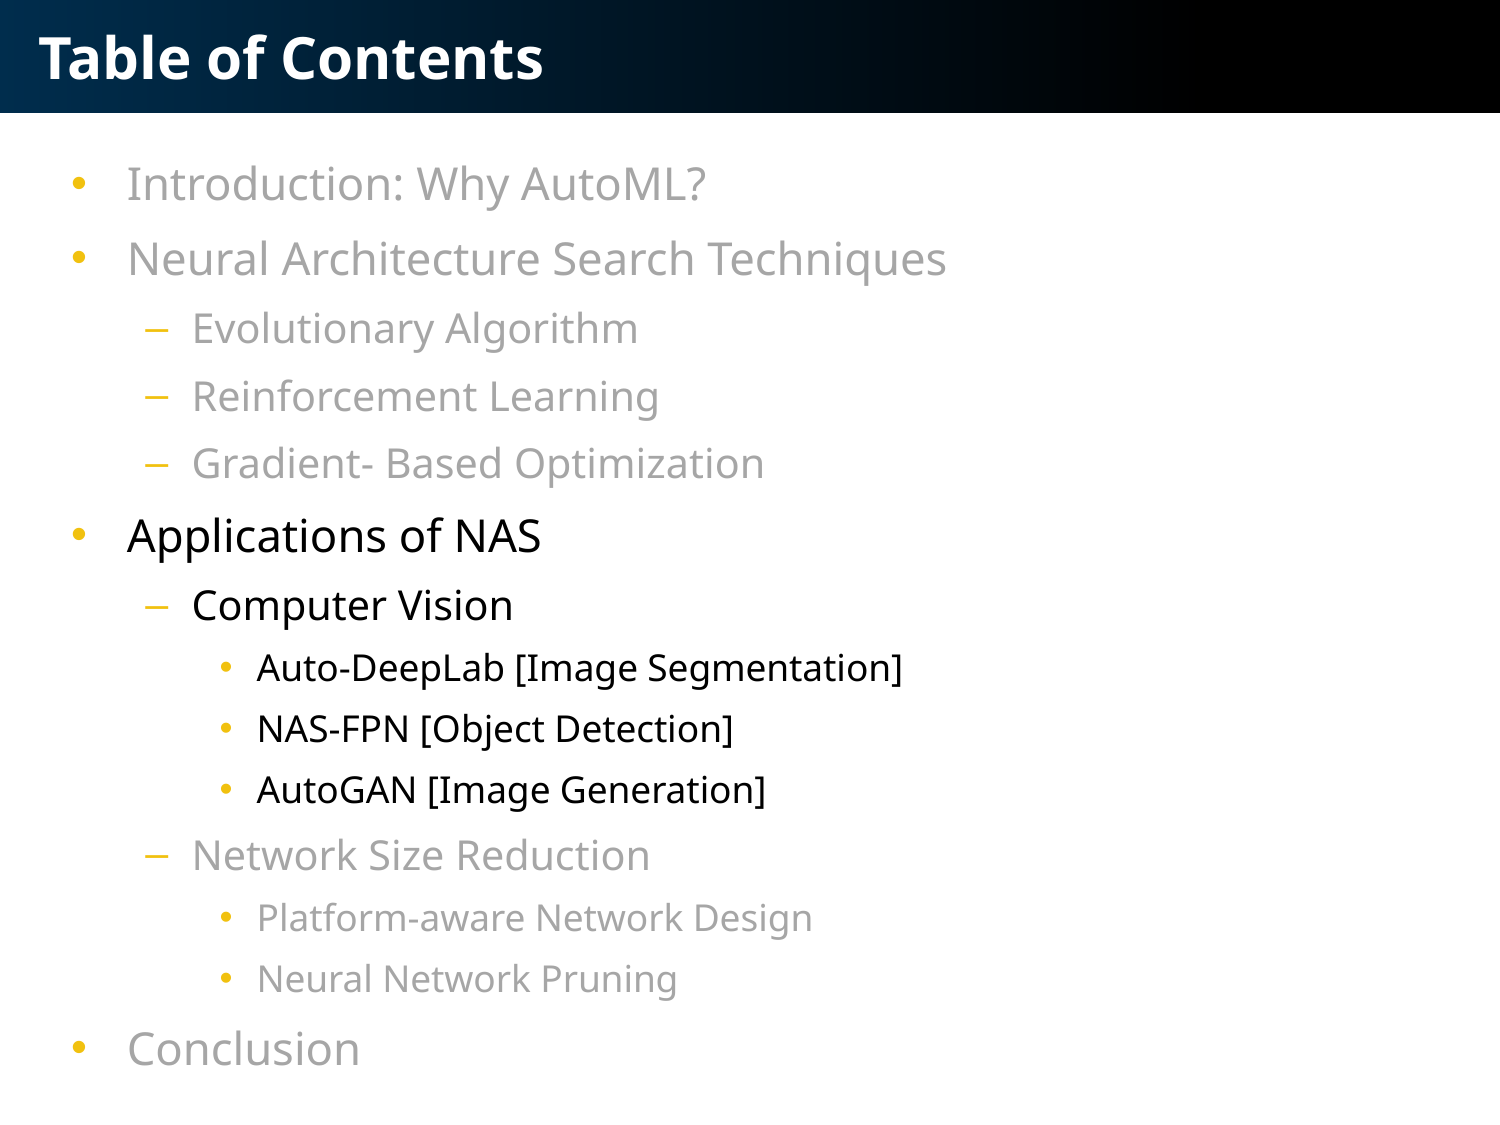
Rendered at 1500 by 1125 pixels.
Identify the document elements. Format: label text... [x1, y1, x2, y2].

list Introduction: Why AutoML? Neural Architecture Search Techniques Evolutionary Algorithm Reinforcement Learning Gradient- Based Optimization Applications of NAS Computer Vision Auto-DeepLab [Image Segmentation] NAS-FPN [Object Detection] AutoGAN [Image Generation] Network Size Reduction Platform-aware Network Design Neural Network Pruning Conclusion [56, 137, 1436, 1083]
title Table of Contents [23, 0, 1477, 113]
